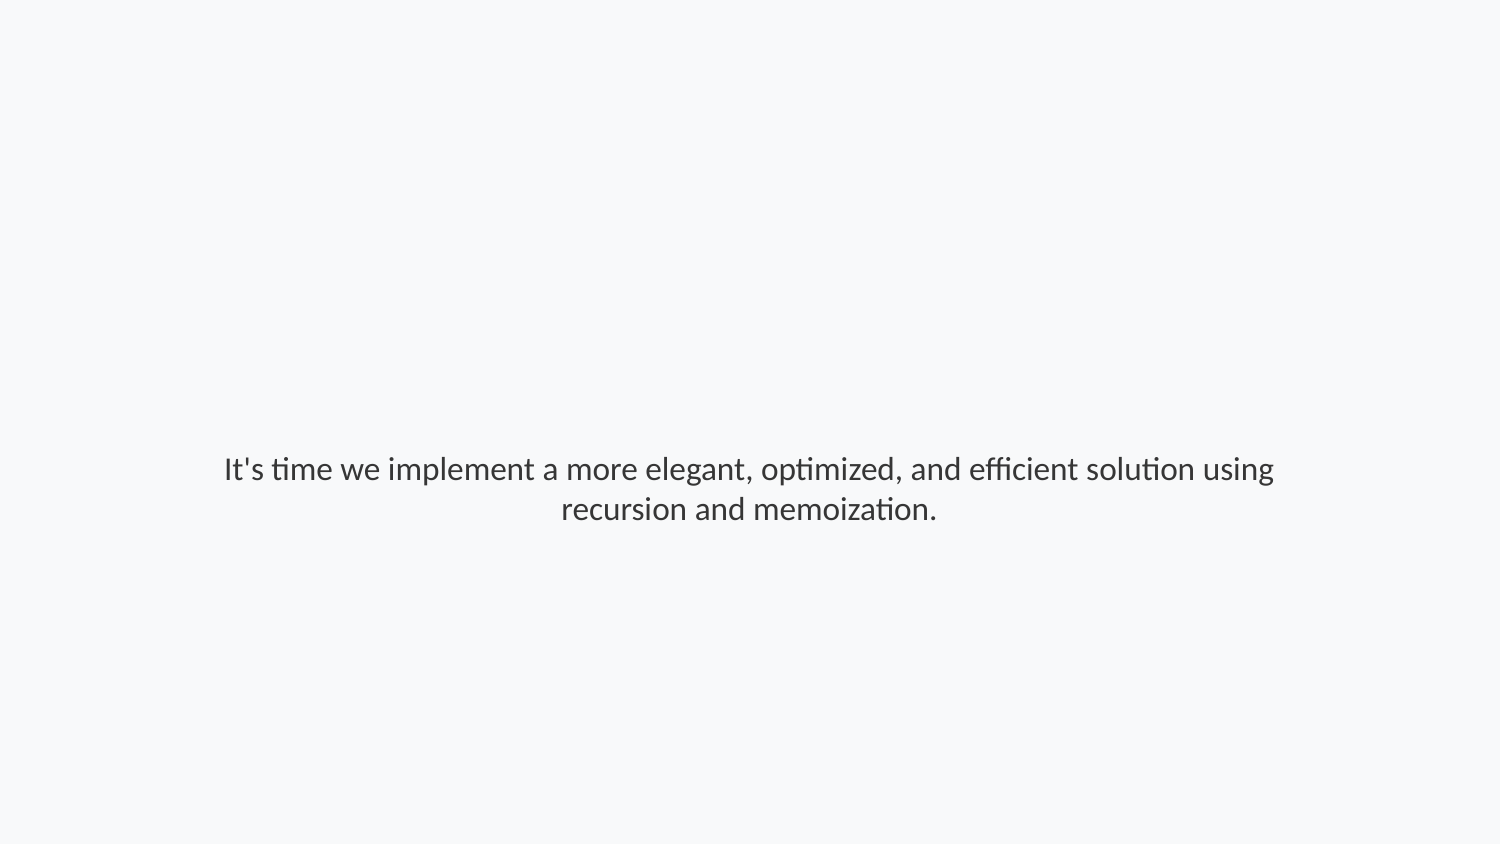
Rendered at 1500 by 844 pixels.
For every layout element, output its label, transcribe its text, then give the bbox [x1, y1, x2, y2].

text_box It's time we implement a more elegant, optimized, and efficient solution using recursion and memoization. [149, 299, 1350, 675]
